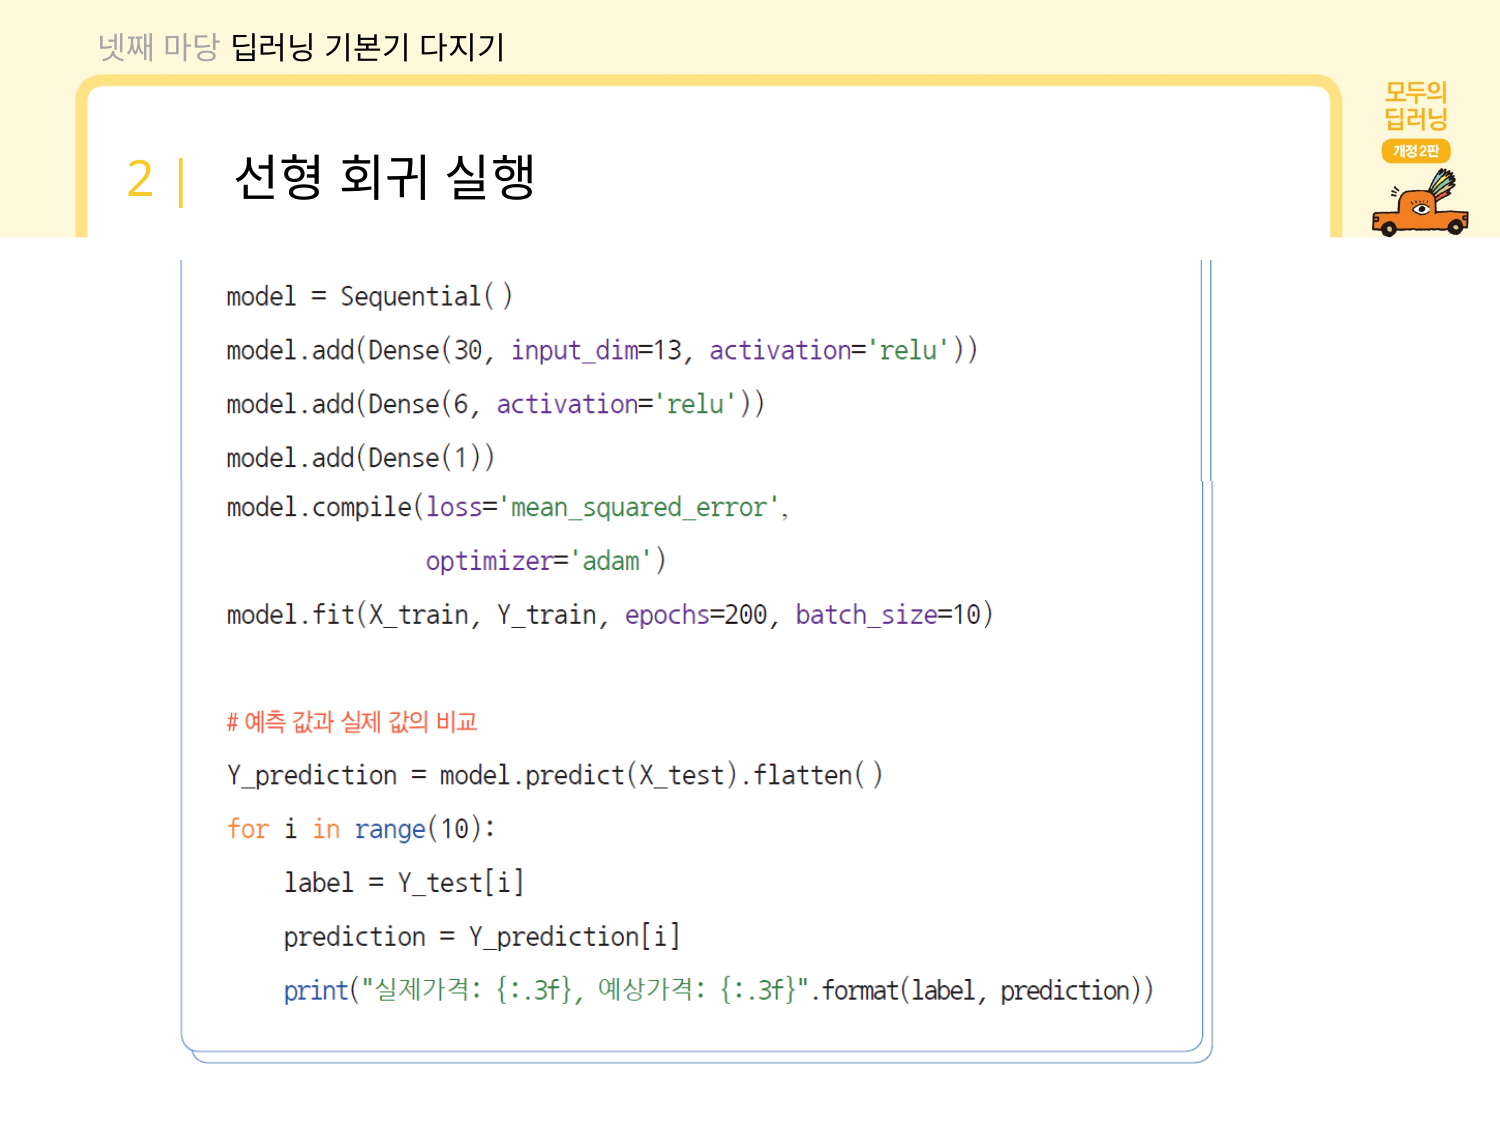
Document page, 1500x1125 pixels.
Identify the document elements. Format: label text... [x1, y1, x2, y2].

picture [0, 0, 1500, 1125]
text_box 2 | 선형 회귀 실행 [111, 99, 1309, 214]
text_box 넷째 마당 딥러닝 기본기 다지기 [82, 0, 1133, 74]
